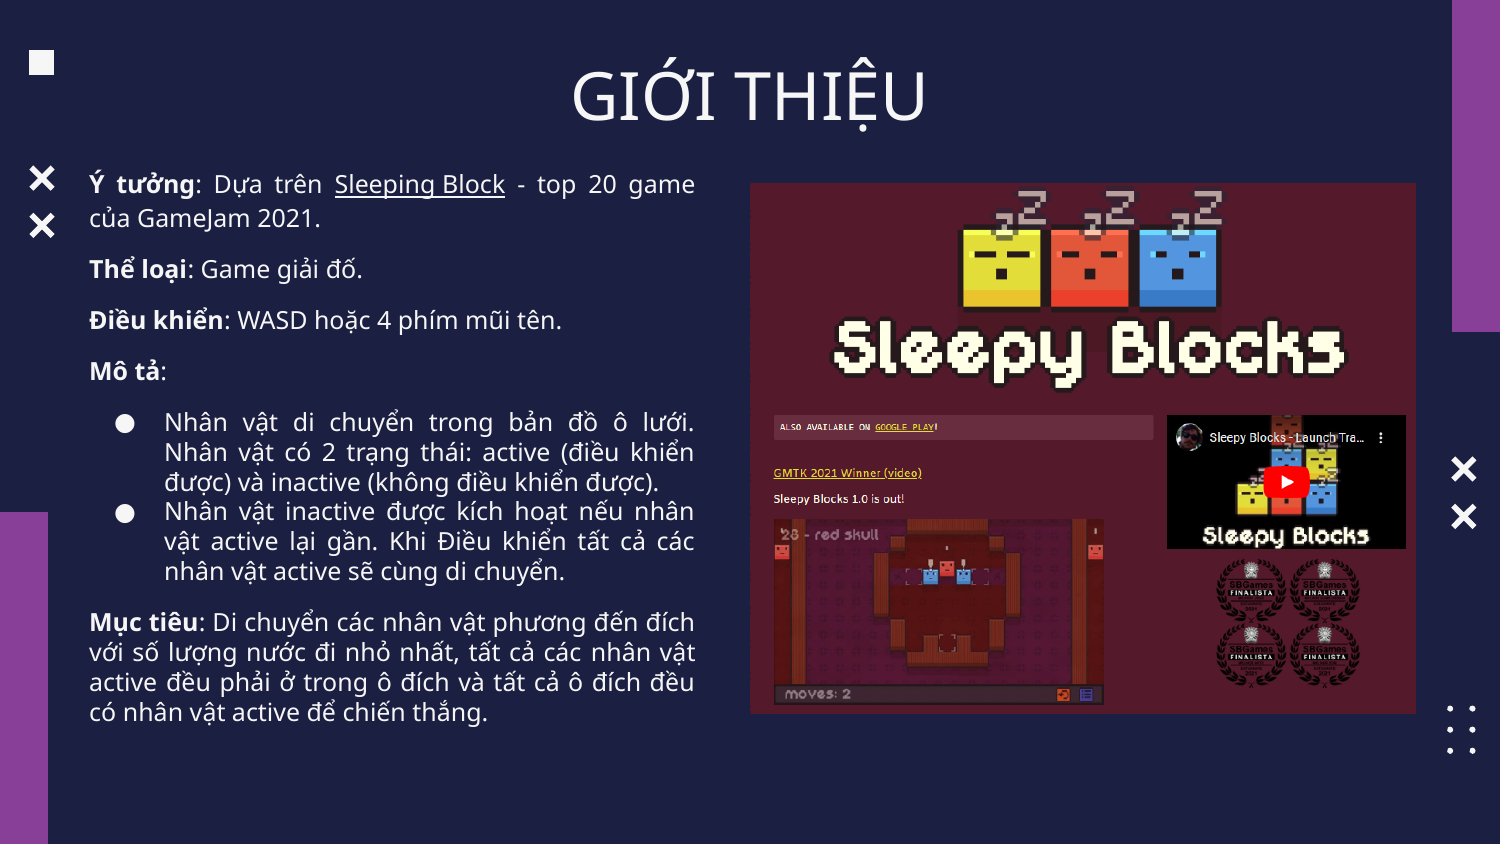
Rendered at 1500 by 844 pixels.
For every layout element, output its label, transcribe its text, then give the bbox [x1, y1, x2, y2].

title GIỚI THIỆU [116, 38, 1383, 151]
text_box Ý tưởng: Dựa trên Sleeping Block - top 20 game của GameJam 2021. Thể loại: Game giải đố. Điều khiển: WASD hoặc 4 phím mũi tên. Mô tả: Nhân vật di chuyển trong bản đồ ô lưới. Nhân vật có 2 trạng thái: active (điều khiển được) và inactive (không điều khiển được). Nhân vật inactive được kích hoạt nếu nhân vật active lại gần. Khi Điều khiển tất cả các nhân vật active sẽ cùng di chuyển. Mục tiêu: Di chuyển các nhân vật phương đến đích với số lượng nước đi nhỏ nhất, tất cả các nhân vật active đều phải ở trong ô đích và tất cả ô đích đều có nhân vật active để chiến thắng. [74, 153, 711, 742]
picture [749, 183, 1417, 715]
